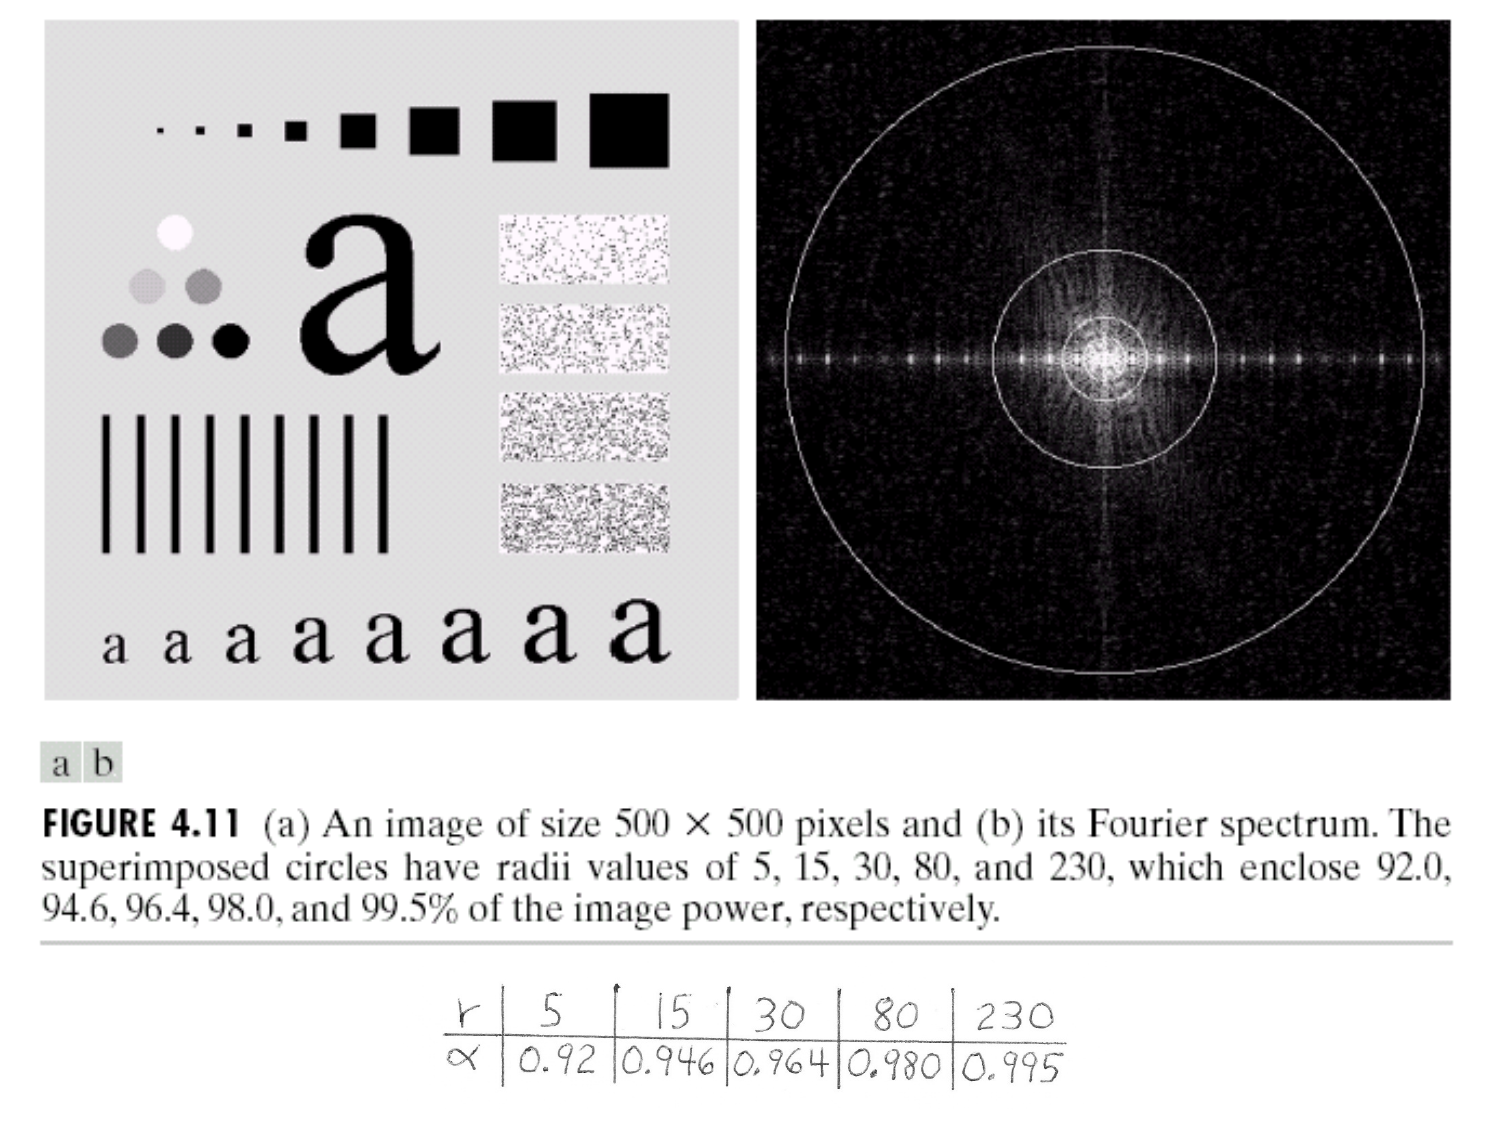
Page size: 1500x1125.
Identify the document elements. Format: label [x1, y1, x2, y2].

picture [392, 959, 1108, 1111]
picture [29, 14, 1460, 950]
